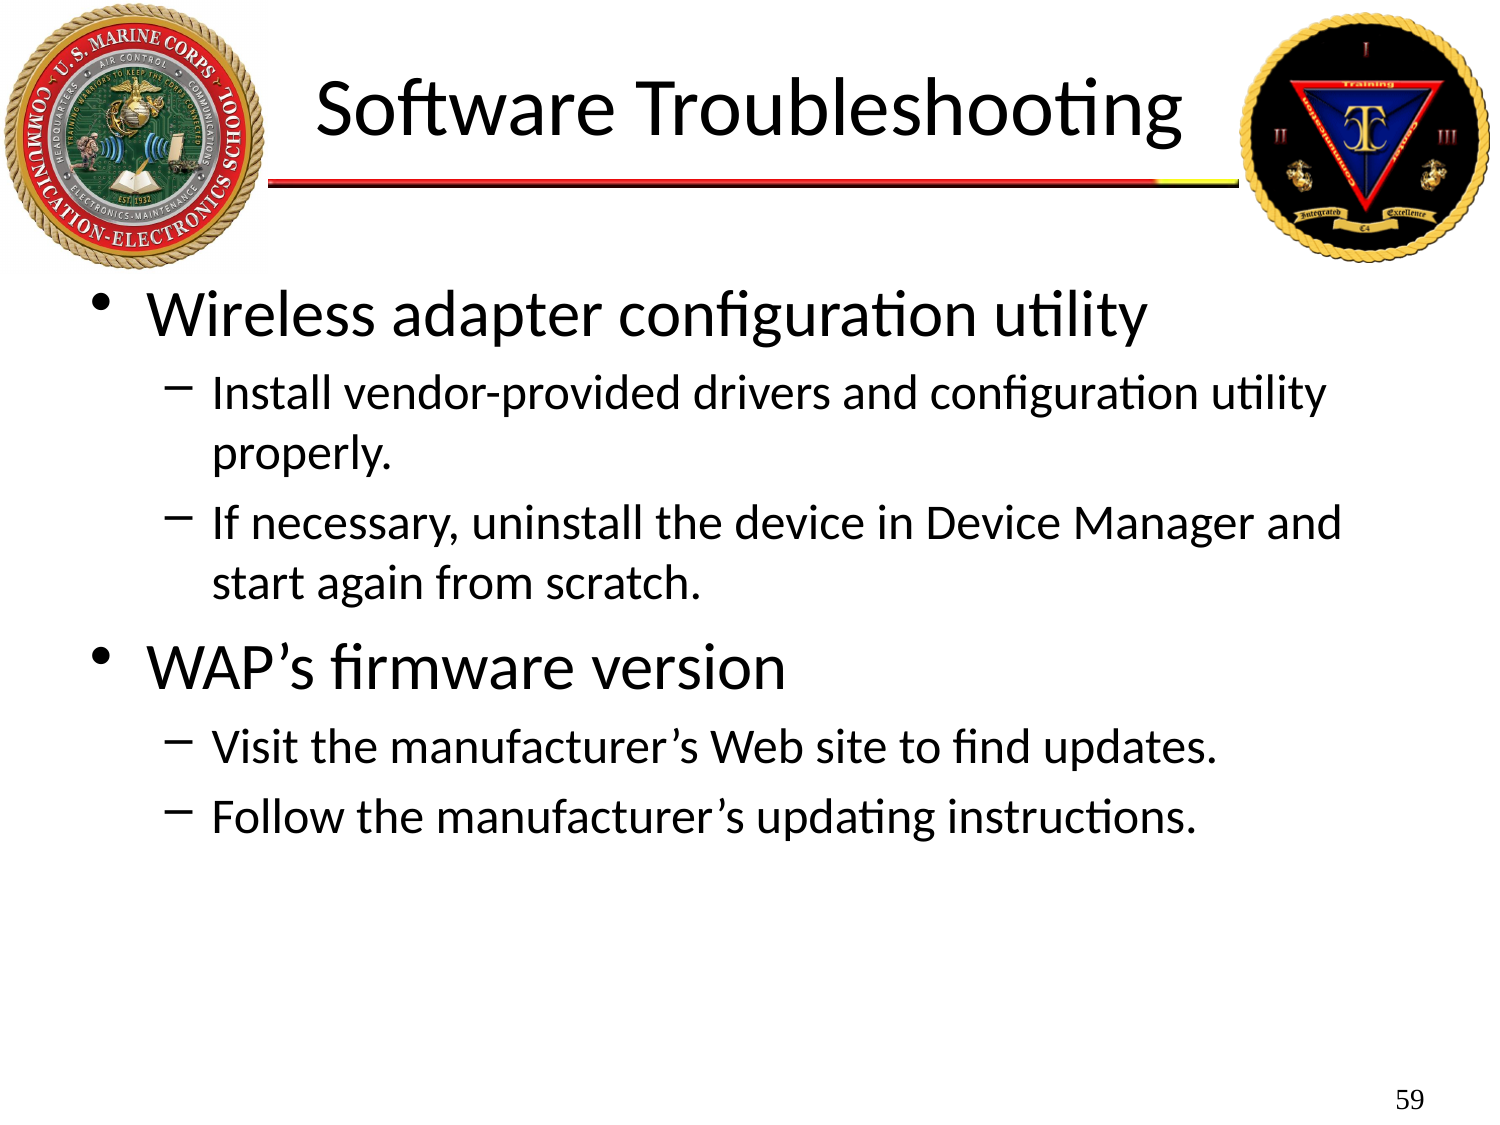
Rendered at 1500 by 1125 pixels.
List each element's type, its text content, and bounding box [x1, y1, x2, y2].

picture [1239, 12, 1490, 263]
list Wireless adapter configuration utility Install vendor-provided drivers and configuration utility properly. If necessary, uninstall the device in Device Manager and start again from scratch. WAP’s firmware version Visit the manufacturer’s Web site to find updates. Follow the manufacturer’s updating instructions. [75, 262, 1425, 1005]
picture [0, 0, 268, 274]
title Software Troubleshooting [75, 45, 1425, 233]
